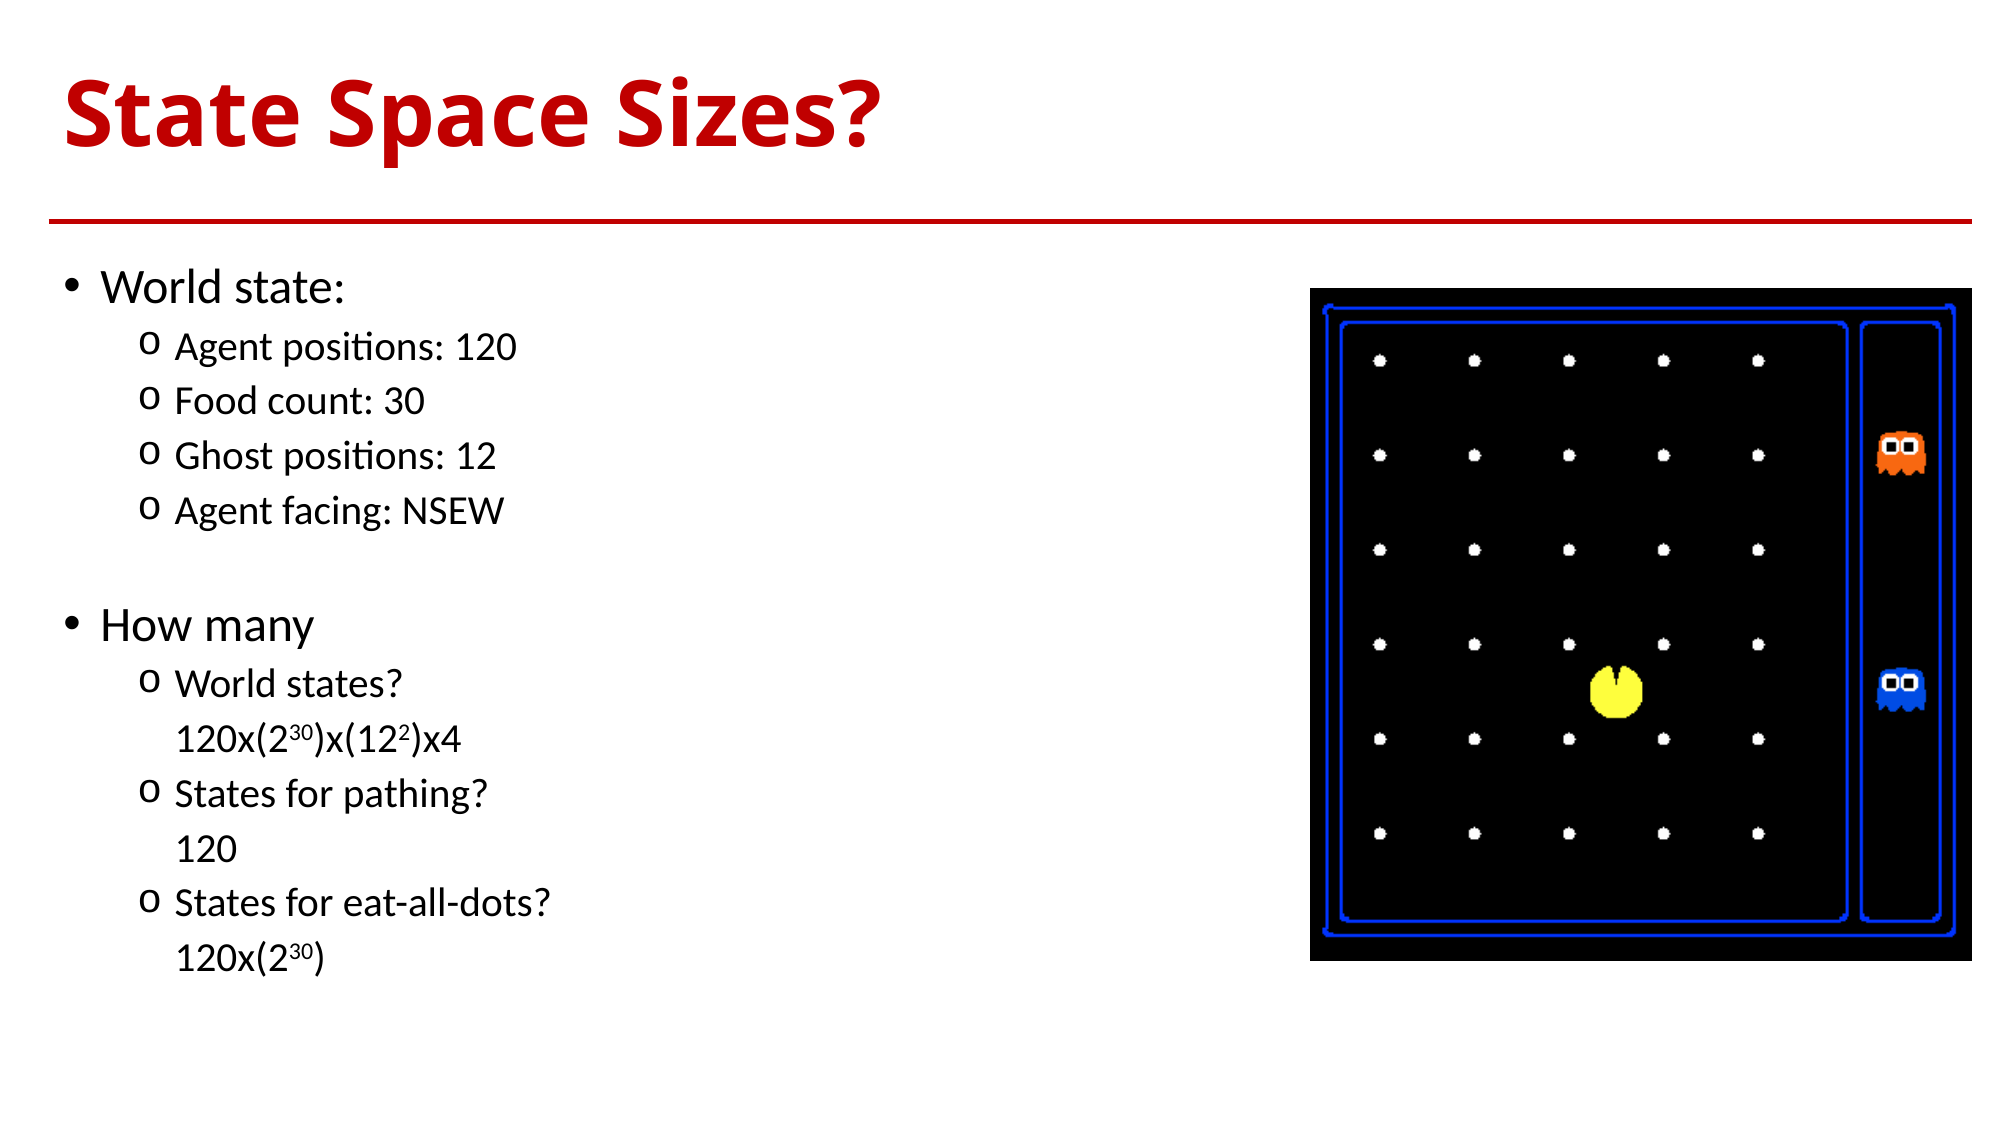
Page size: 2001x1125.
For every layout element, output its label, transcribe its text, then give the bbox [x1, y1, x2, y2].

title State Space Sizes? [48, 41, 1972, 192]
picture [1310, 288, 1972, 961]
list World state: Agent positions: 120 Food count: 30 Ghost positions: 12 Agent facing: NSEW How many World states? 120x(230)x(122)x4 States for pathing? 120 States for eat-all-dots? 120x(230) [48, 253, 1024, 996]
